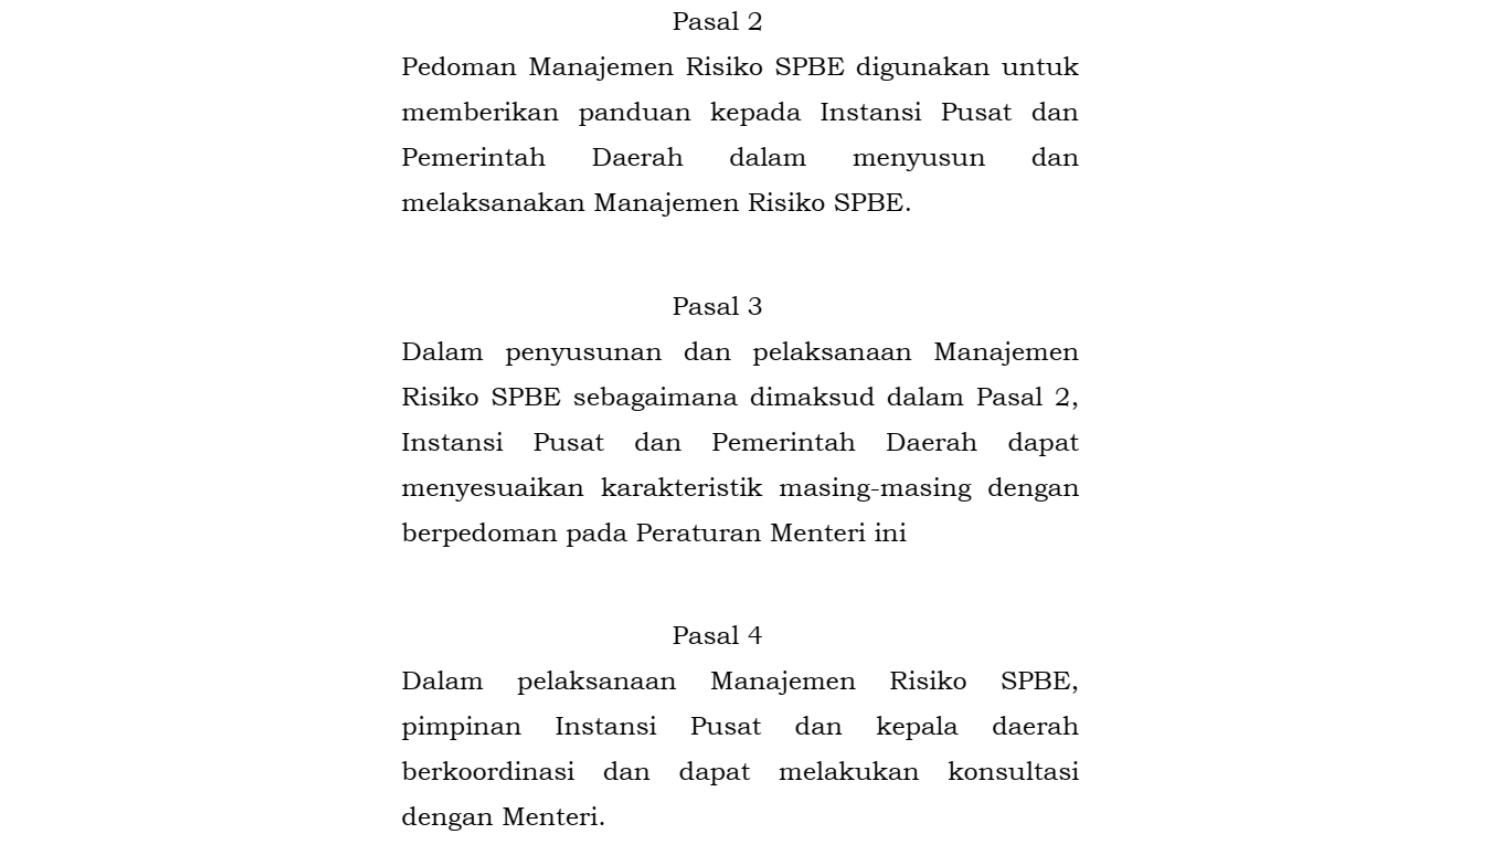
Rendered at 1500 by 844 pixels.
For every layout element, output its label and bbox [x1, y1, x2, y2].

picture [389, 0, 1111, 844]
